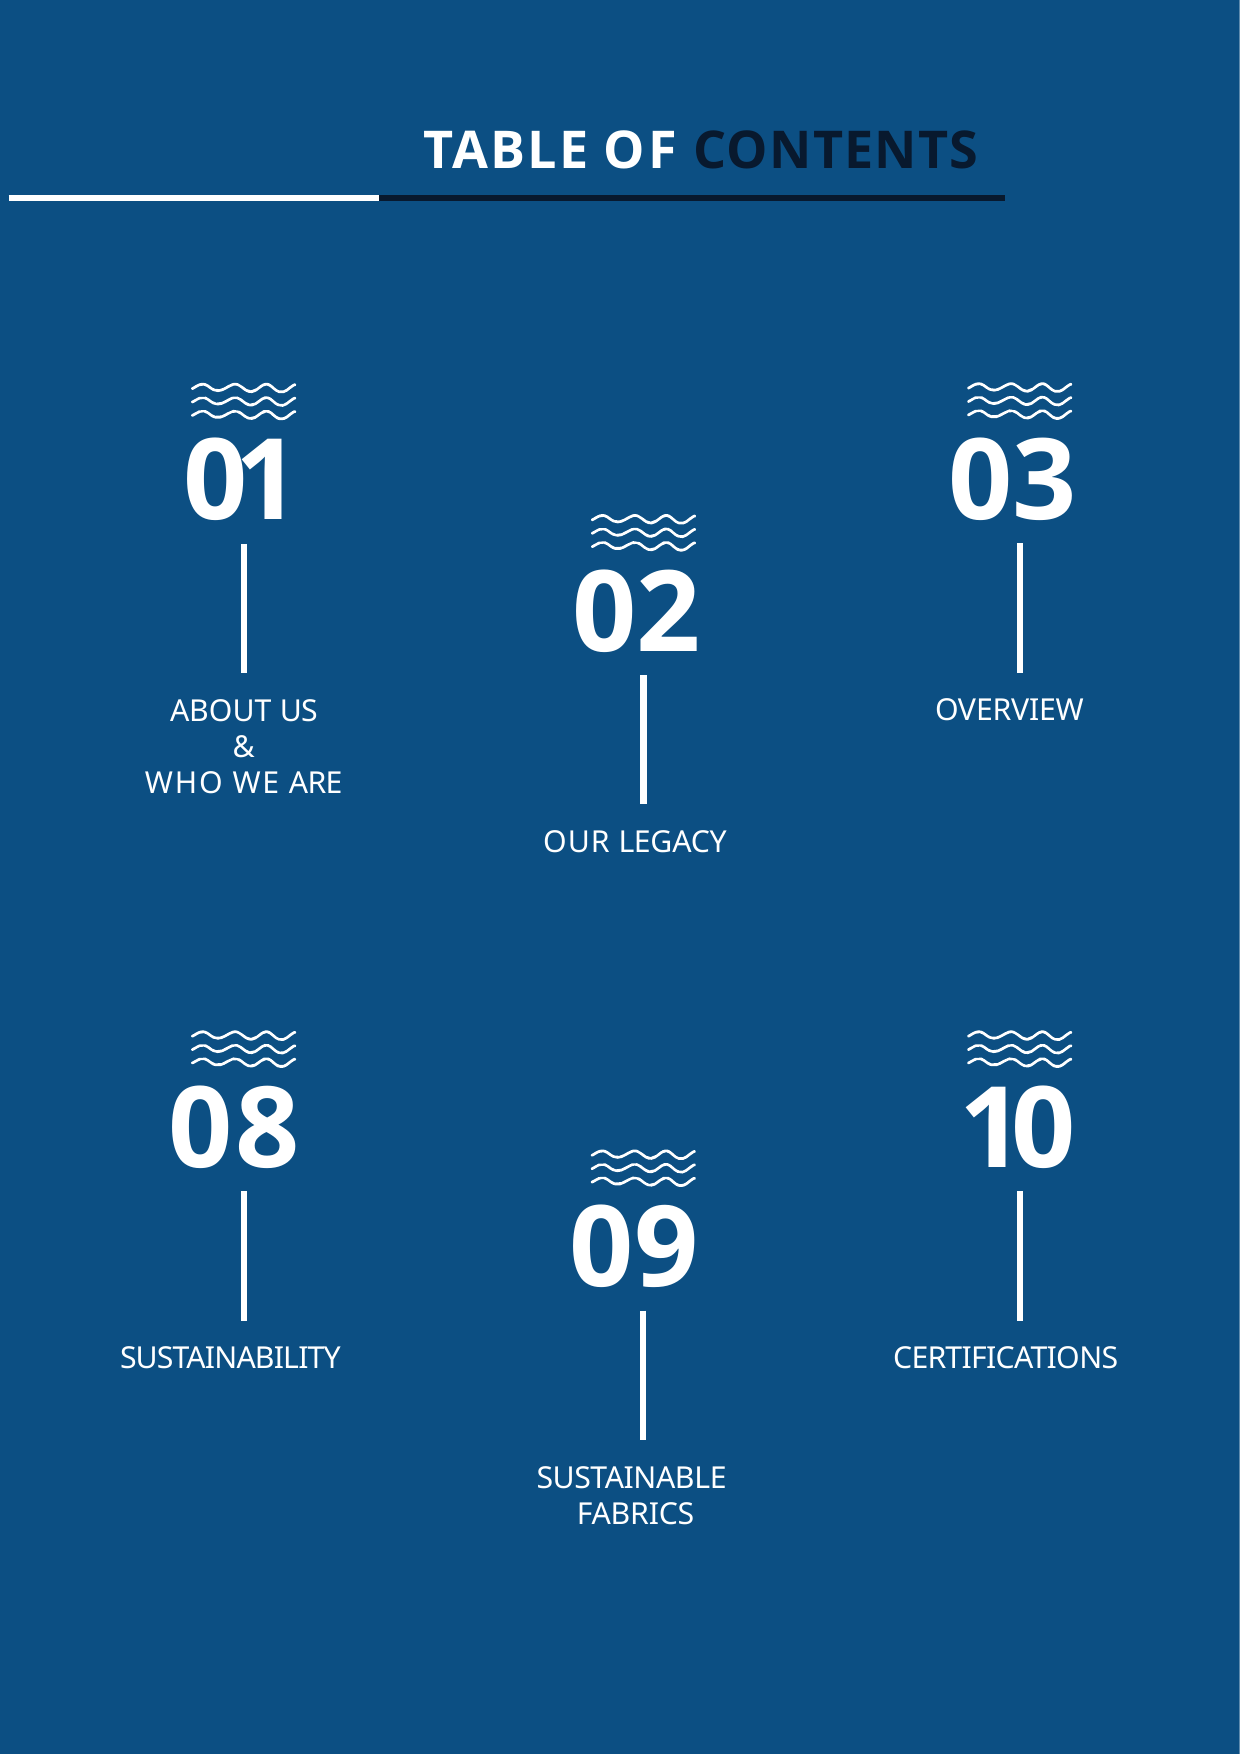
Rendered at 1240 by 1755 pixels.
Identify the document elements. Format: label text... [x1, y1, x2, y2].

text_box 02 [570, 536, 716, 674]
text_box [590, 1163, 696, 1174]
text_box SUSTAINABILITY [117, 1336, 370, 1375]
text_box 09 [567, 1172, 720, 1310]
text_box [191, 1057, 297, 1068]
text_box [8, 194, 1006, 202]
text_box OUR LEGACY [541, 820, 746, 859]
text_box [191, 1043, 297, 1055]
text_box CERTIFICATIONS [891, 1336, 1149, 1375]
text_box [590, 1149, 696, 1160]
text_box [967, 1057, 1073, 1068]
text_box [191, 1030, 297, 1041]
text_box [590, 1176, 696, 1187]
text_box 01 [181, 410, 305, 543]
text_box [967, 410, 1073, 420]
text_box [591, 541, 696, 552]
text_box [967, 1030, 1073, 1041]
text_box 10 [957, 1053, 1083, 1191]
text_box 03 [946, 410, 1092, 543]
title TABLE OF CONTENTS [99, 114, 1141, 410]
text_box SUSTAINABLE FABRICS [534, 1455, 753, 1532]
text_box 08 [166, 1053, 322, 1191]
text_box [191, 410, 297, 421]
text_box OVERVIEW [932, 688, 1107, 727]
text_box [591, 527, 696, 539]
text_box [591, 514, 696, 525]
text_box [0, 0, 1240, 1754]
text_box ABOUT US & WHO WE ARE [134, 689, 353, 800]
text_box [967, 1043, 1073, 1055]
